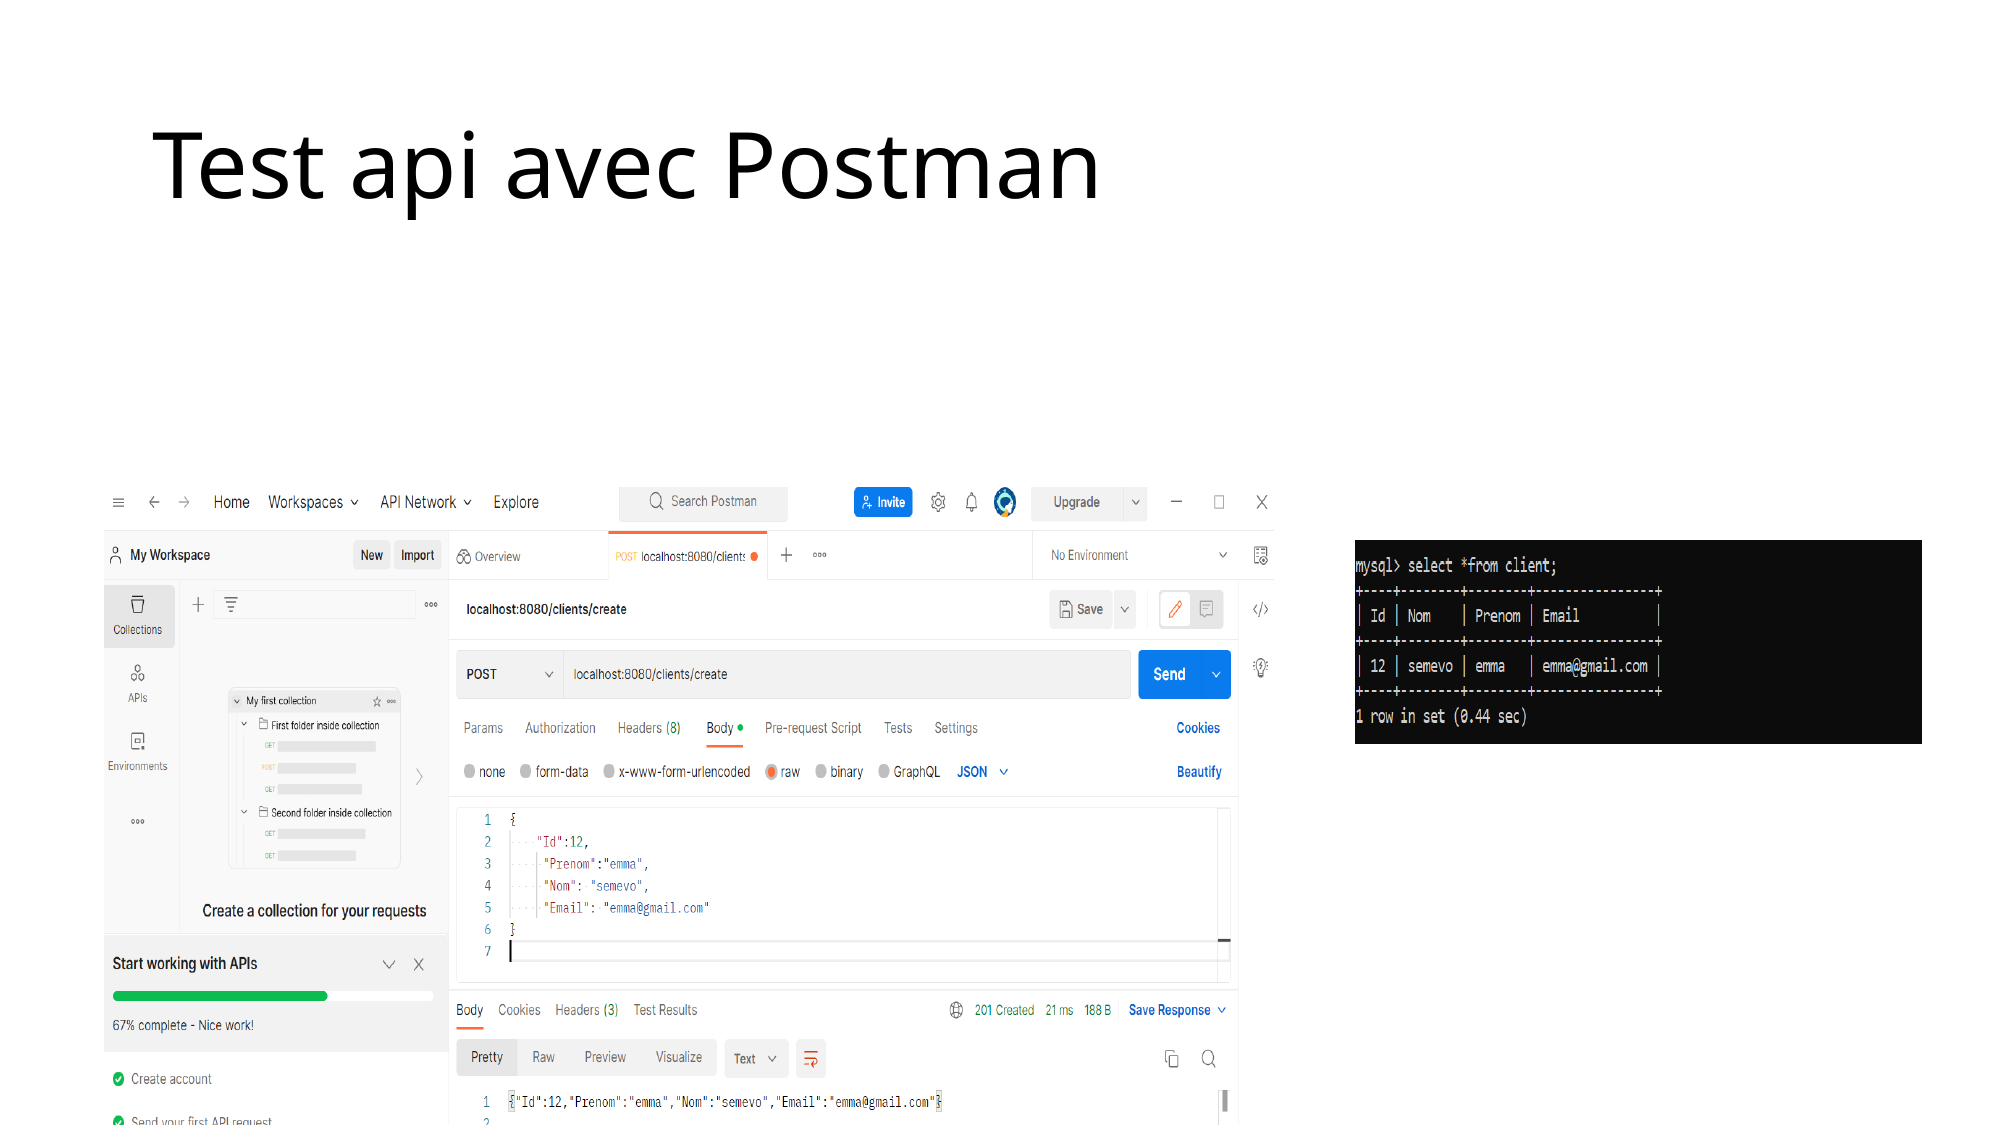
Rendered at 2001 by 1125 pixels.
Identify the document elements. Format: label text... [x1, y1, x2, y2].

title Test api avec Postman [137, 59, 1863, 278]
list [1355, 540, 1922, 744]
picture [104, 487, 1274, 1125]
